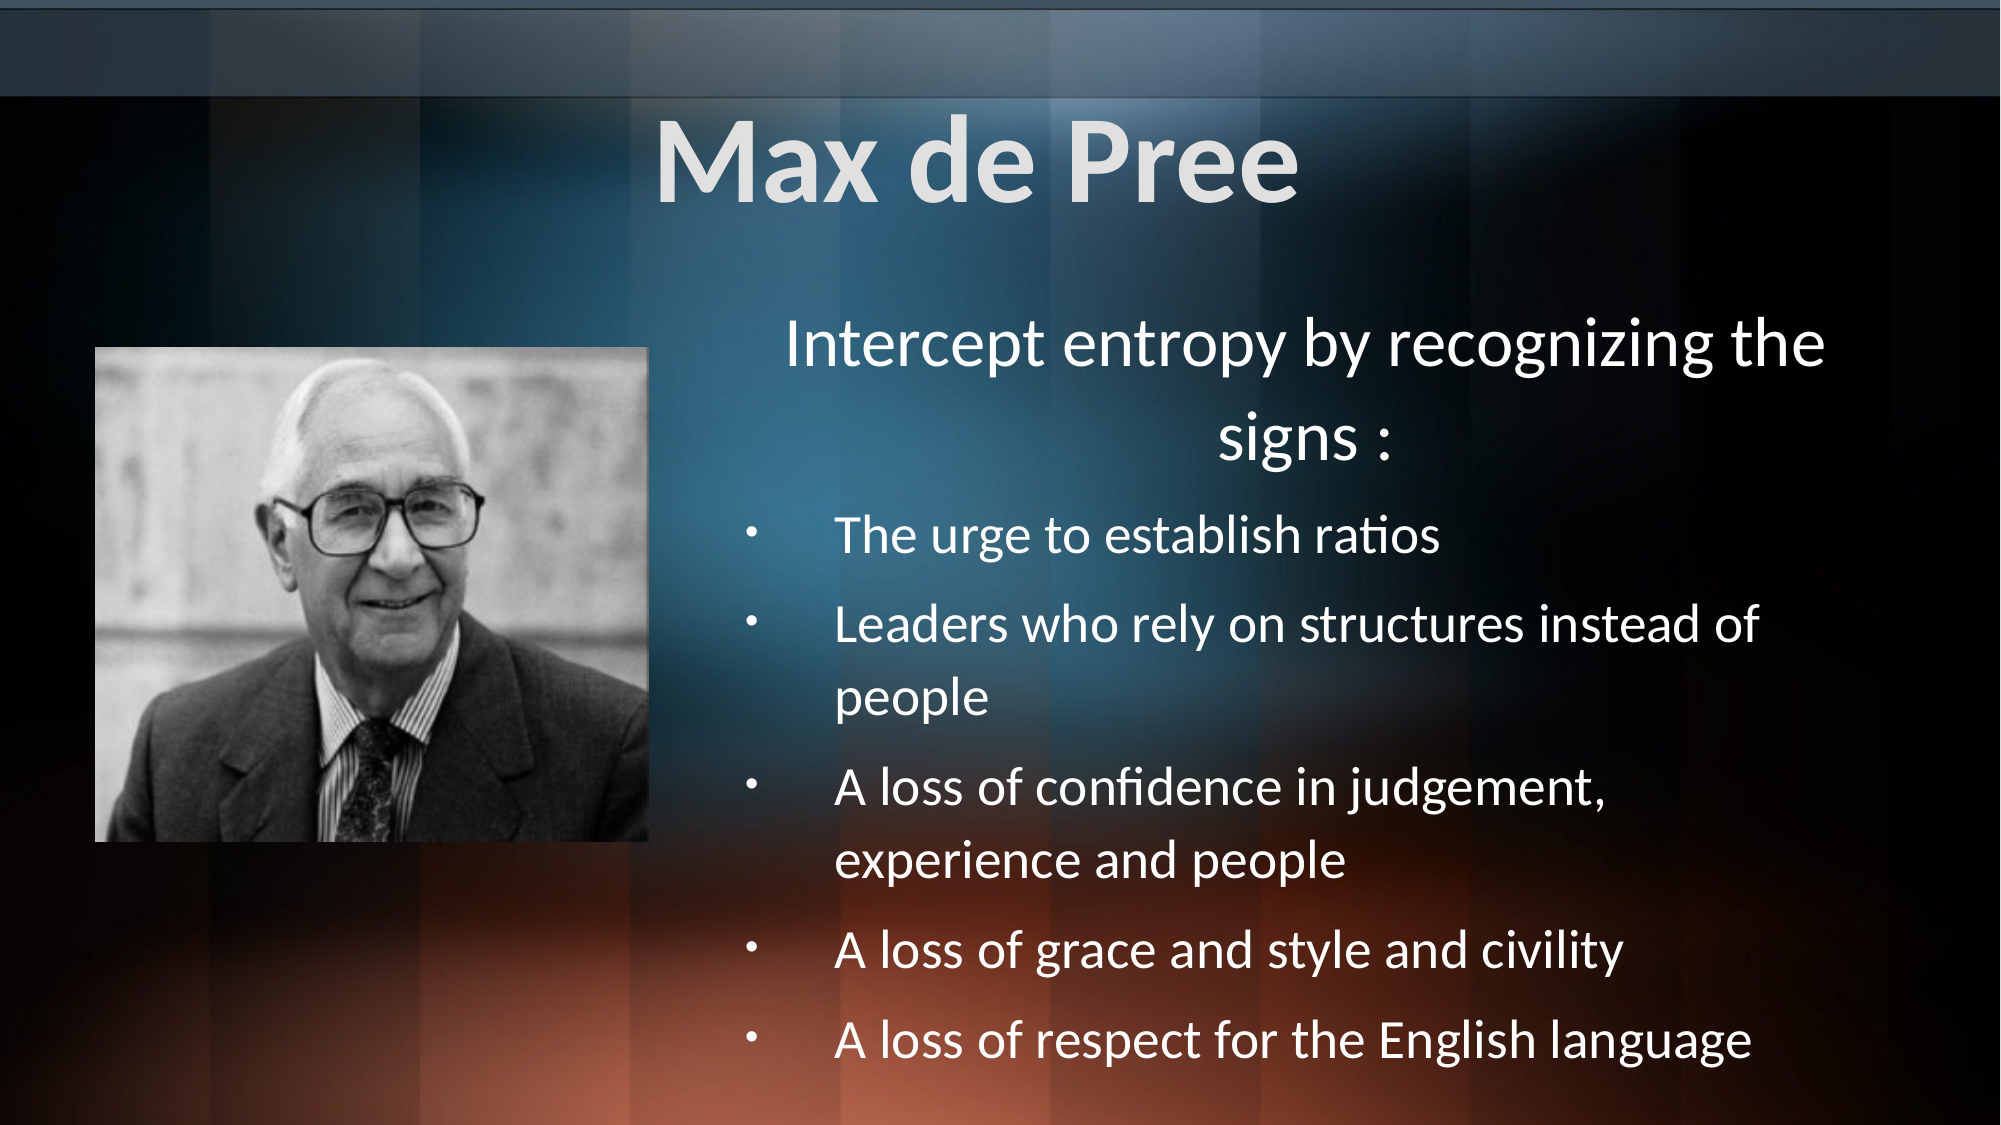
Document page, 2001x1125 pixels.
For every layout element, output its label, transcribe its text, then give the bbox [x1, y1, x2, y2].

text_box Intercept entropy by recognizing the signs : The urge to establish ratios Leaders who rely on structures instead of people A loss of confidence in judgement, experience and people A loss of grace and style and civility A loss of respect for the English language [730, 280, 1882, 1079]
picture [0, 0, 2001, 1125]
text_box Max de Pree [148, 46, 1806, 235]
